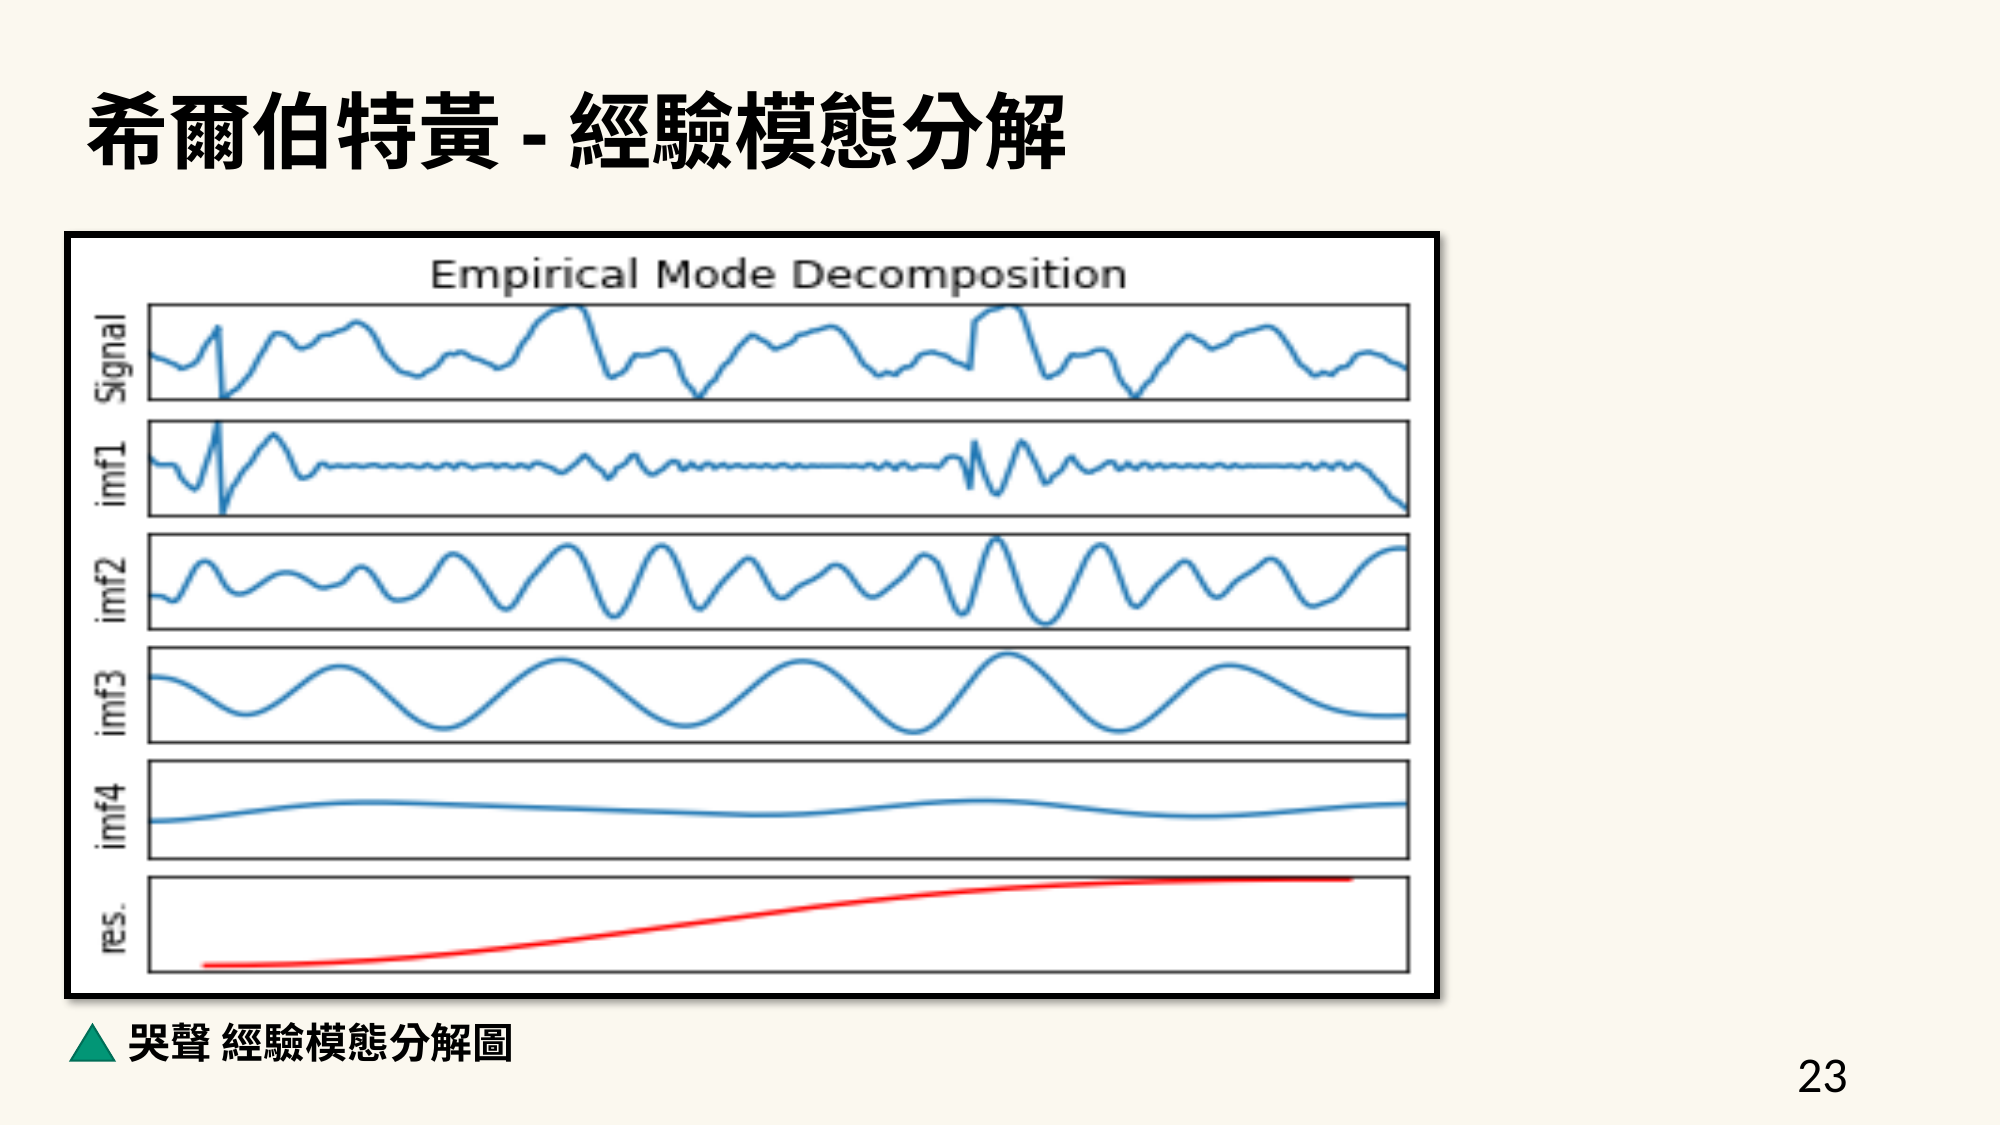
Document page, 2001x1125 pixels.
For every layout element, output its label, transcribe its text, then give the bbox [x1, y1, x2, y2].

slide_number 23 [1412, 1042, 1863, 1103]
text_box 希爾伯特黃-經驗模態分解 [70, 71, 1633, 187]
text_box 哭聲 經驗模態分解圖 [114, 1009, 695, 1075]
picture [70, 237, 1434, 993]
text_box [68, 1022, 114, 1062]
